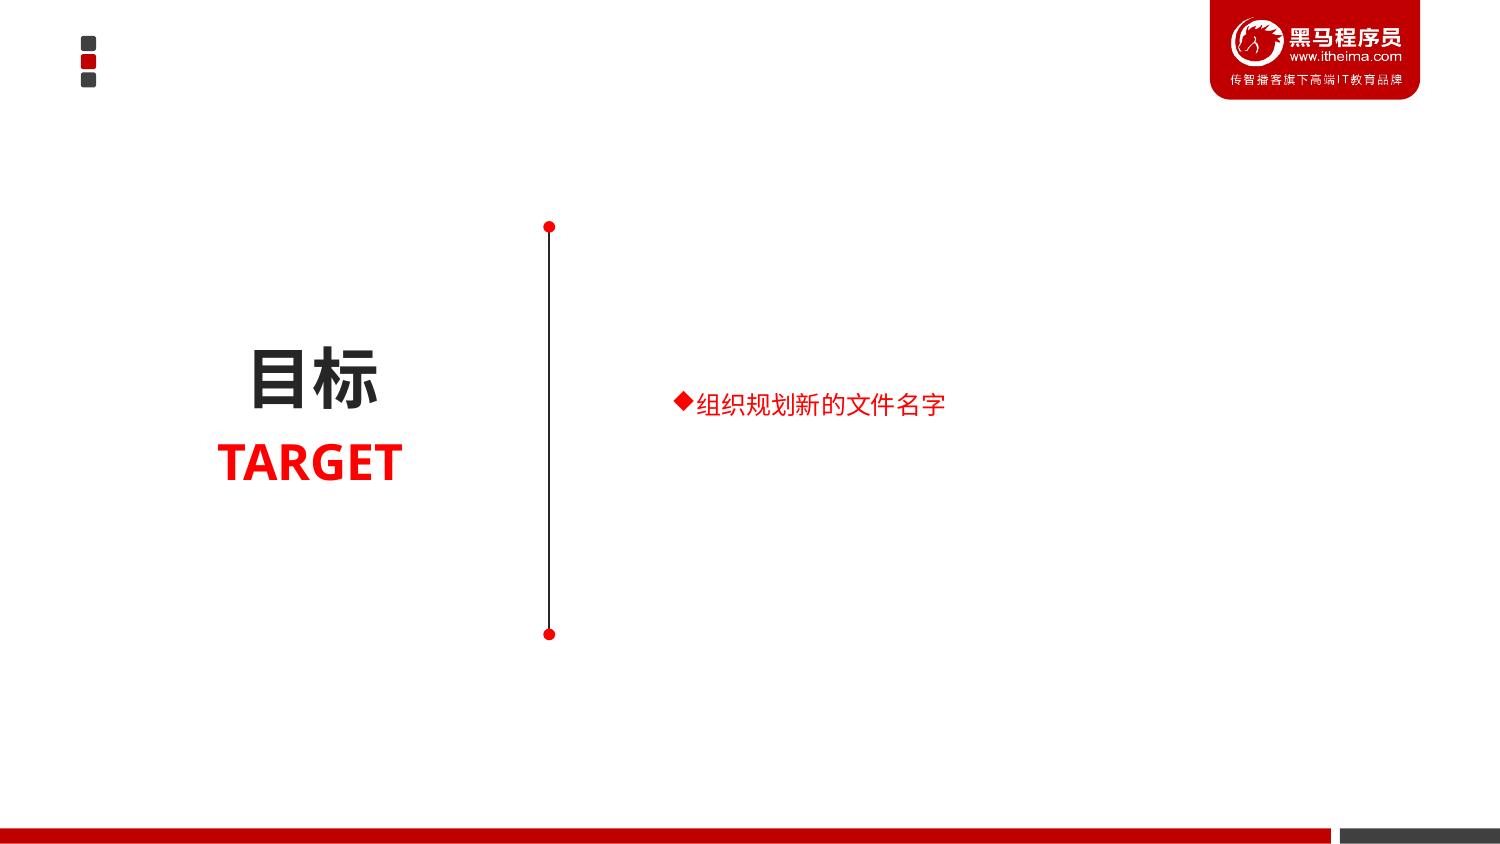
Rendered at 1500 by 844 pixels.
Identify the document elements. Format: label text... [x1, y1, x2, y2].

text_box TARGET [206, 422, 544, 507]
text_box 组织规划新的文件名字 [656, 352, 967, 428]
text_box [541, 219, 558, 234]
picture [1212, 8, 1421, 94]
text_box [541, 628, 558, 643]
text_box 目标 [171, 315, 454, 449]
